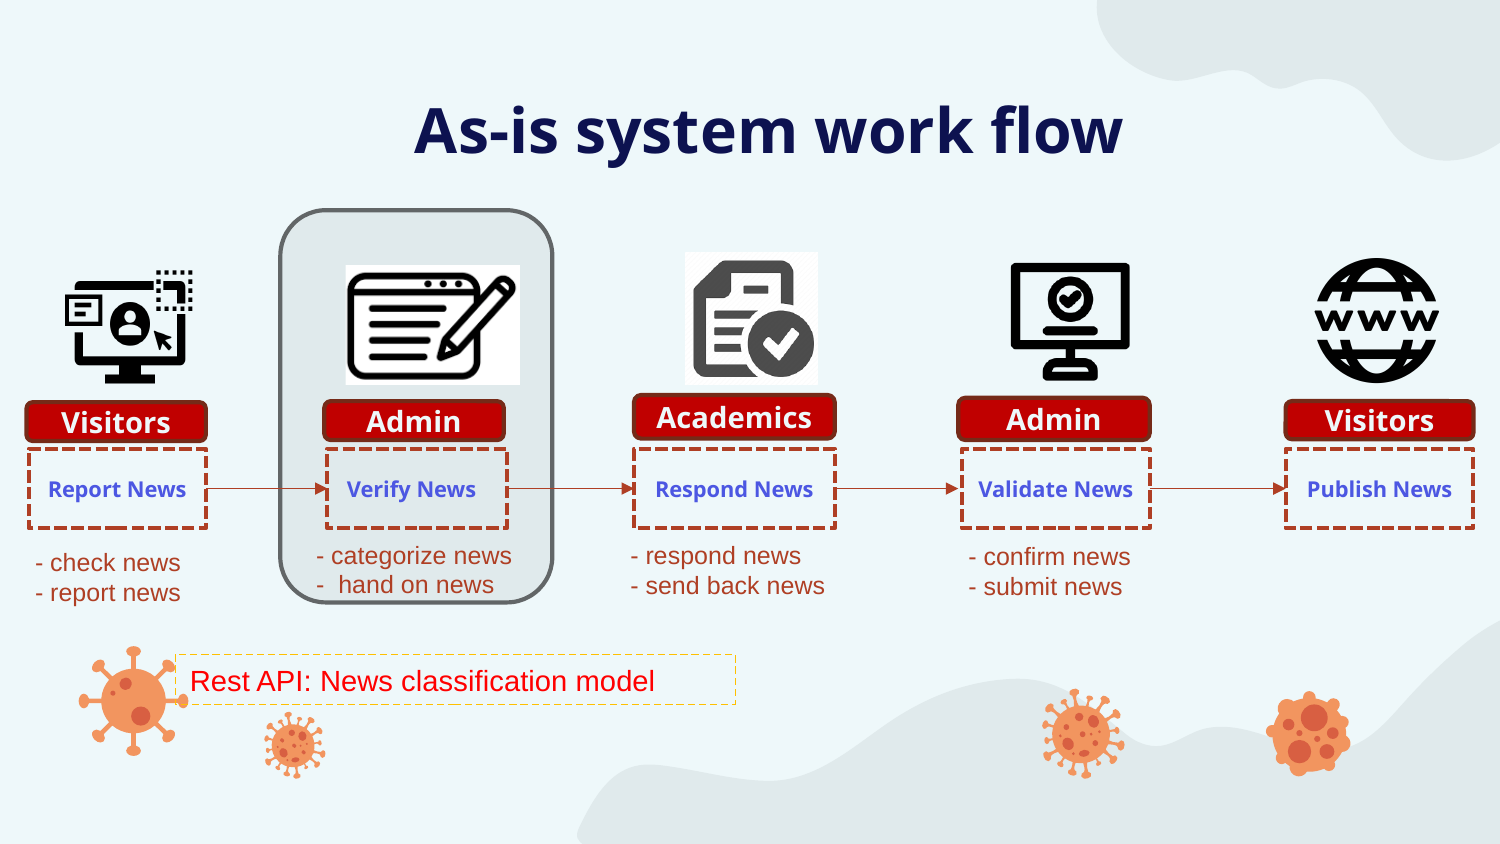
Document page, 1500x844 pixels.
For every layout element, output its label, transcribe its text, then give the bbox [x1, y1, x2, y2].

text_box - check news - report news [20, 539, 215, 615]
picture [997, 258, 1143, 386]
text_box Publish News [1284, 447, 1475, 530]
text_box Visitors [24, 400, 208, 444]
picture [685, 252, 818, 386]
text_box Admin [956, 395, 1152, 443]
text_box Report News [27, 447, 208, 530]
picture [345, 265, 521, 385]
text_box - categorize news - hand on news [301, 531, 530, 607]
text_box Rest API: News classification model [175, 654, 736, 705]
picture [1313, 258, 1441, 386]
text_box Validate News [960, 447, 1152, 530]
picture [61, 258, 195, 403]
text_box As-is system work flow [400, 75, 1218, 166]
text_box Respond News [632, 447, 837, 530]
text_box - confirm news - submit news [953, 533, 1182, 609]
text_box Verify News [325, 447, 509, 530]
text_box - respond news - send back news [615, 532, 844, 607]
text_box [278, 208, 555, 487]
text_box [278, 495, 555, 599]
text_box Academics [631, 392, 837, 441]
text_box Visitors [1283, 398, 1476, 442]
text_box Admin [322, 399, 506, 443]
